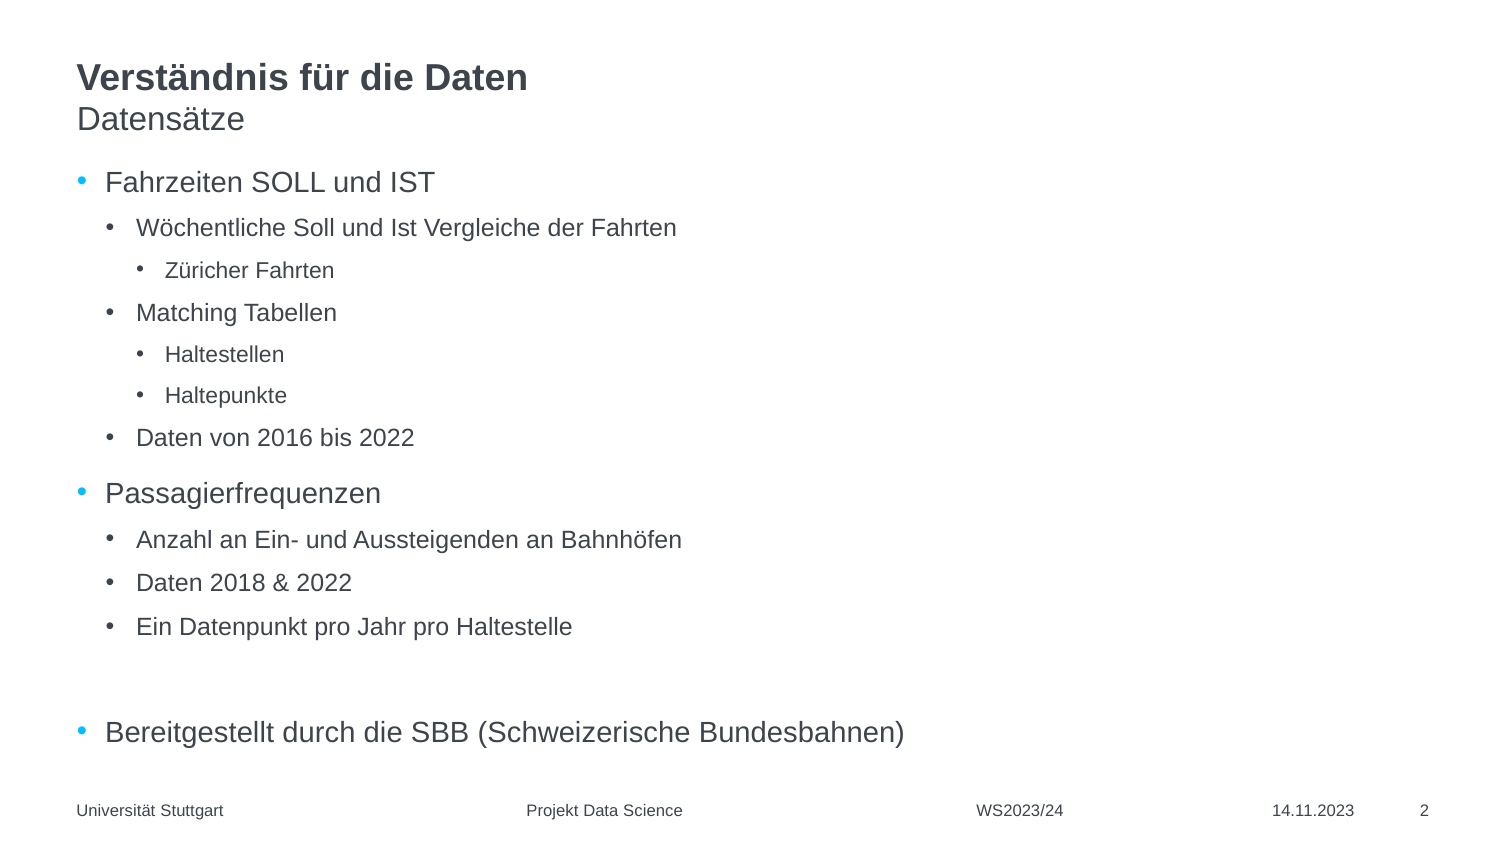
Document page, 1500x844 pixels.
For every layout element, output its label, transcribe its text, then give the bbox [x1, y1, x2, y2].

footer Universität Stuttgart Projekt Data Science WS2023/24 [76, 799, 1072, 821]
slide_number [1272, 799, 1360, 821]
list Fahrzeiten SOLL und IST Wöchentliche Soll und Ist Vergleiche der Fahrten Züricher Fahrten Matching Tabellen Haltestellen Haltepunkte Daten von 2016 bis 2022 Passagierfrequenzen Anzahl an Ein- und Aussteigenden an Bahnhöfen Daten 2018 & 2022 Ein Datenpunkt pro Jahr pro Haltestelle Bereitgestellt durch die SBB (Schweizerische Bundesbahnen) [76, 156, 1430, 773]
list Datensätze [76, 89, 1430, 131]
title Verständnis für die Daten [76, 58, 1430, 89]
slide_number 2 [1392, 799, 1430, 821]
